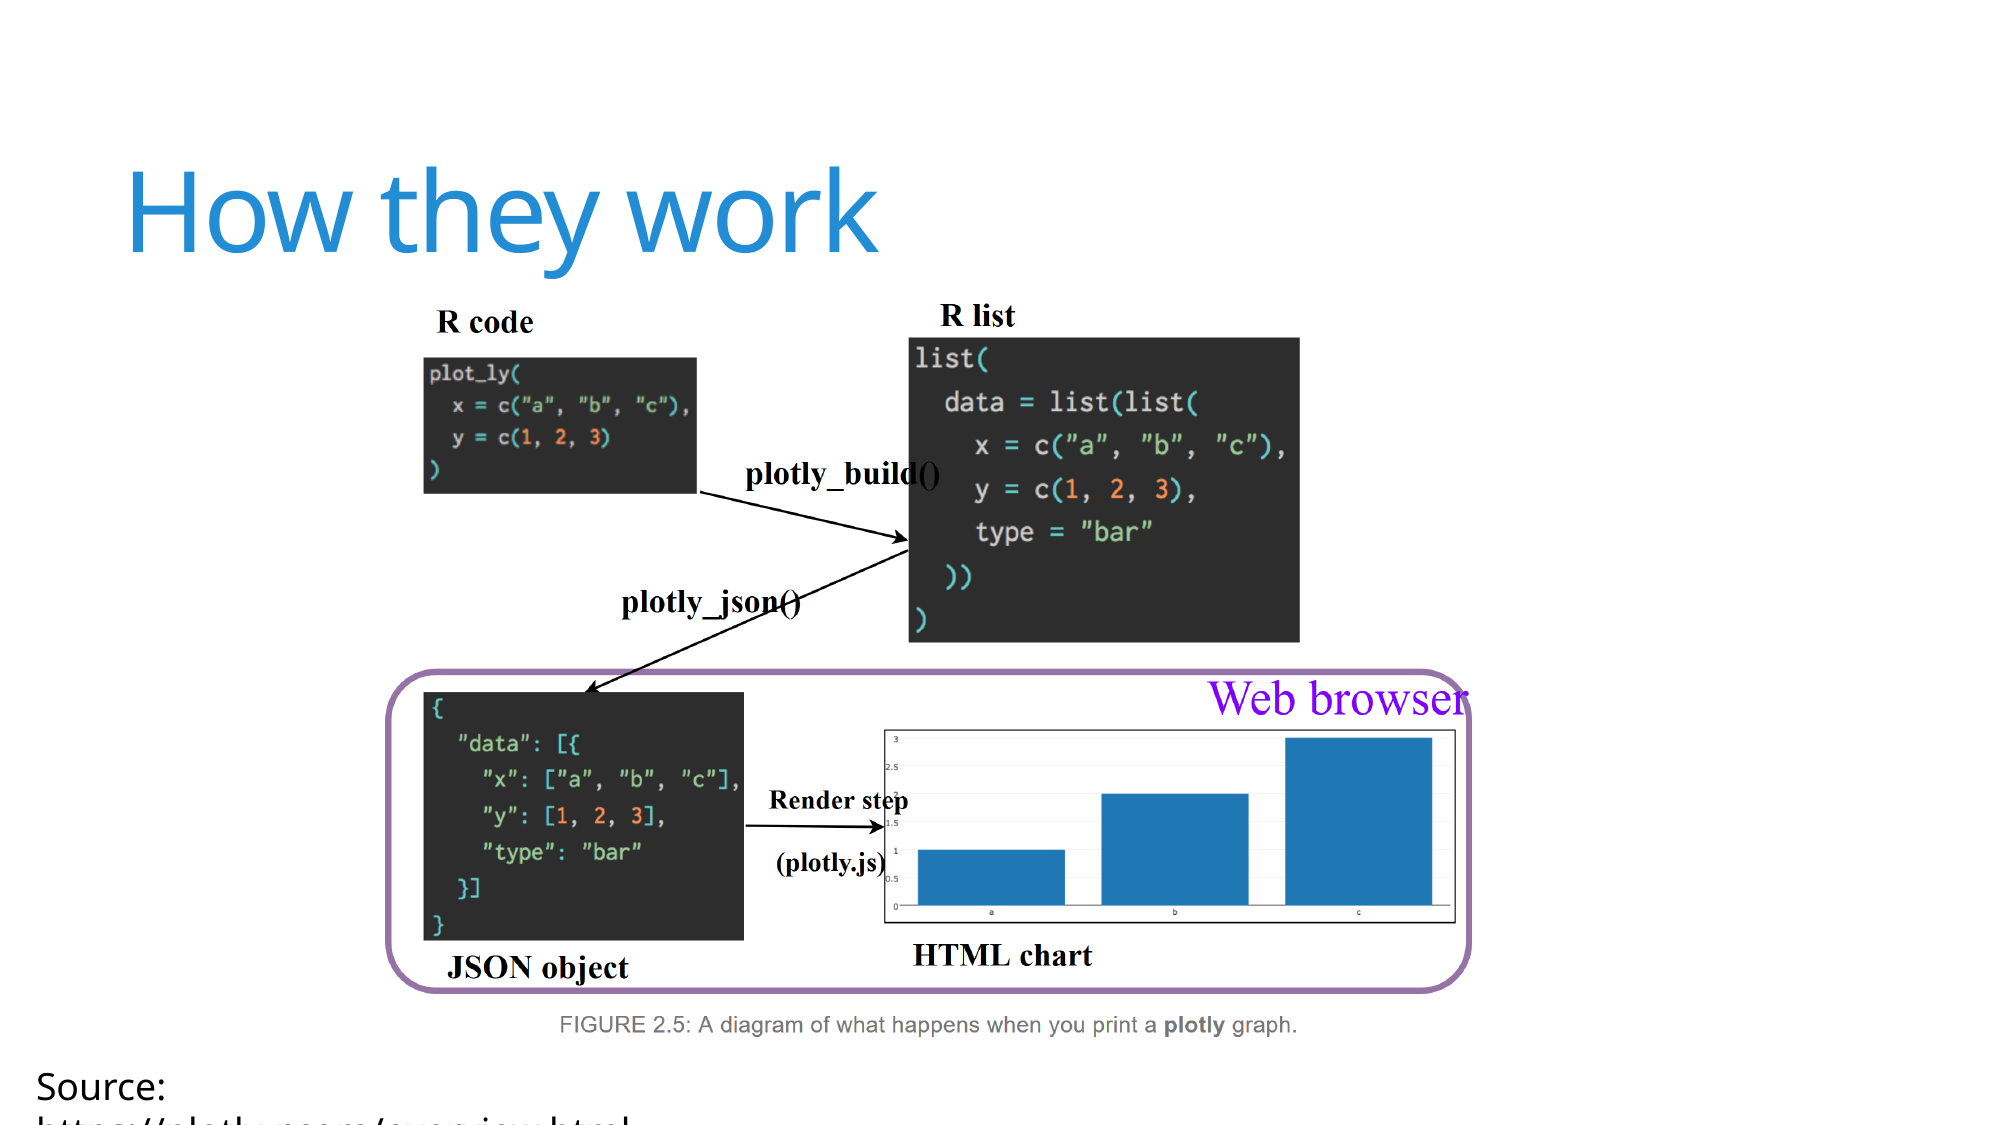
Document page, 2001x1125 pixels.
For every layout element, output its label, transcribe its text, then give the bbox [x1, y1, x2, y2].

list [371, 296, 1500, 1049]
title How they work [107, 81, 1875, 354]
text_box Source: https://plotly-r.com/overview.html [21, 1055, 724, 1125]
